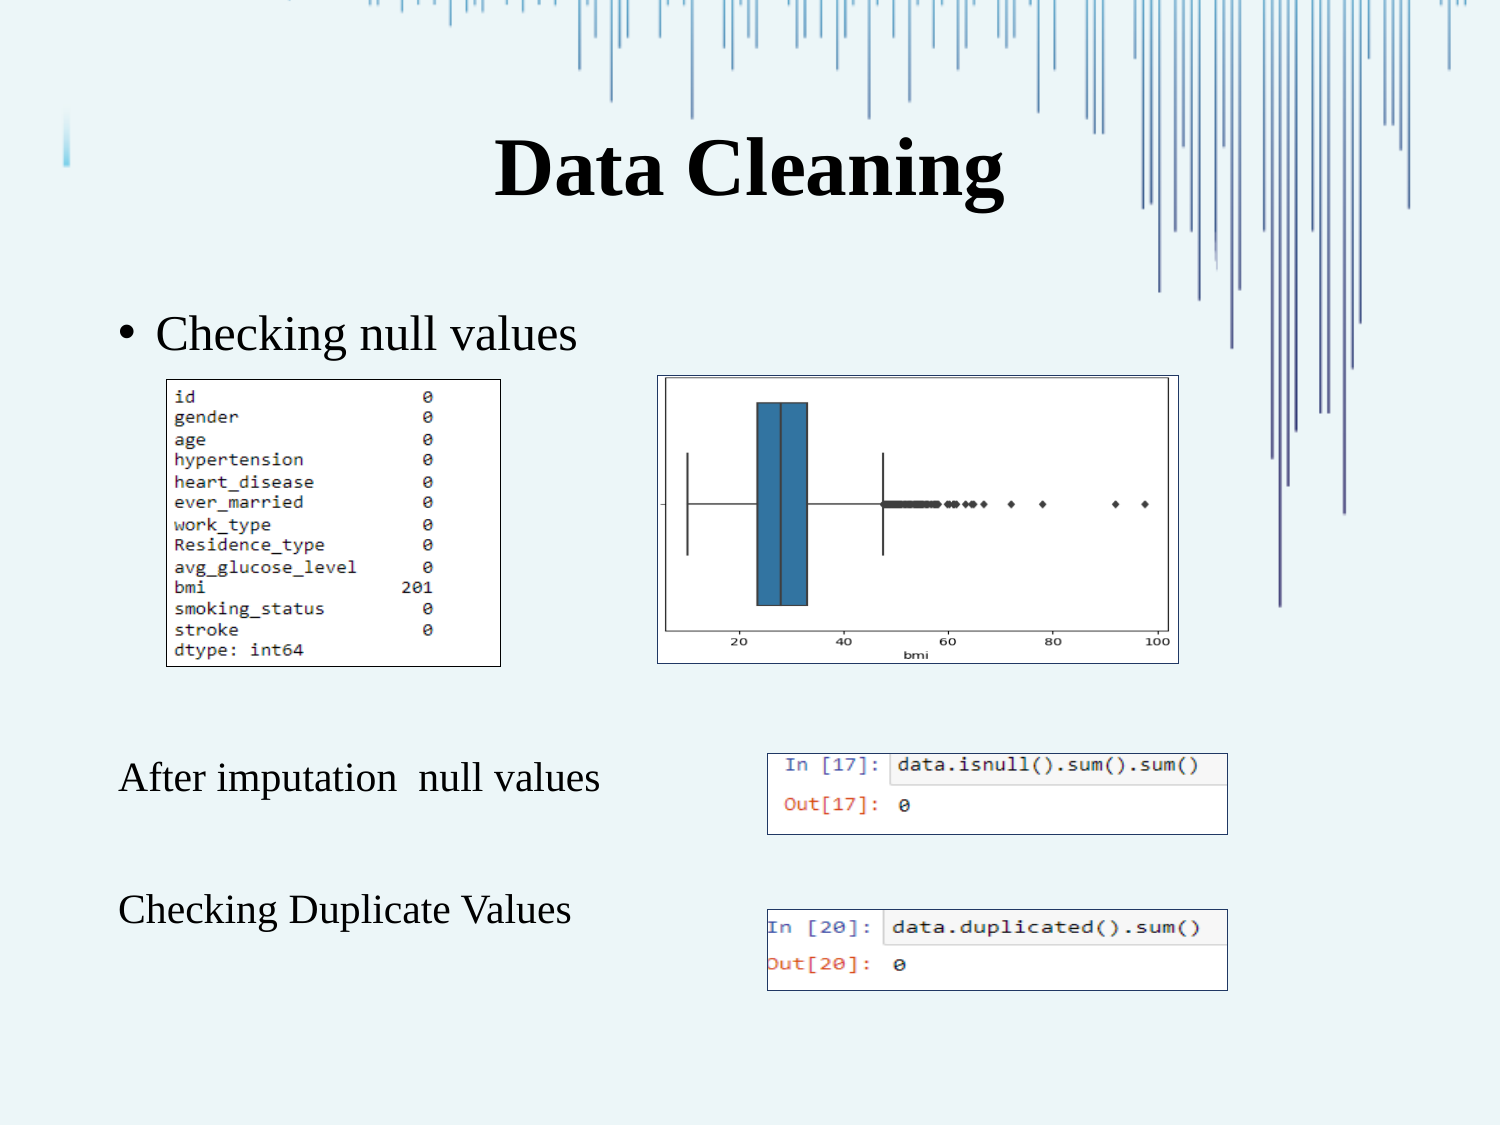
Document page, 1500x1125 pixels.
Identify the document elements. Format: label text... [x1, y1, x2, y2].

picture [0, 0, 1500, 1125]
title Data Cleaning [103, 59, 1397, 278]
list Checking null values After imputation null values Checking Duplicate Values Null value filled [103, 299, 1397, 1014]
